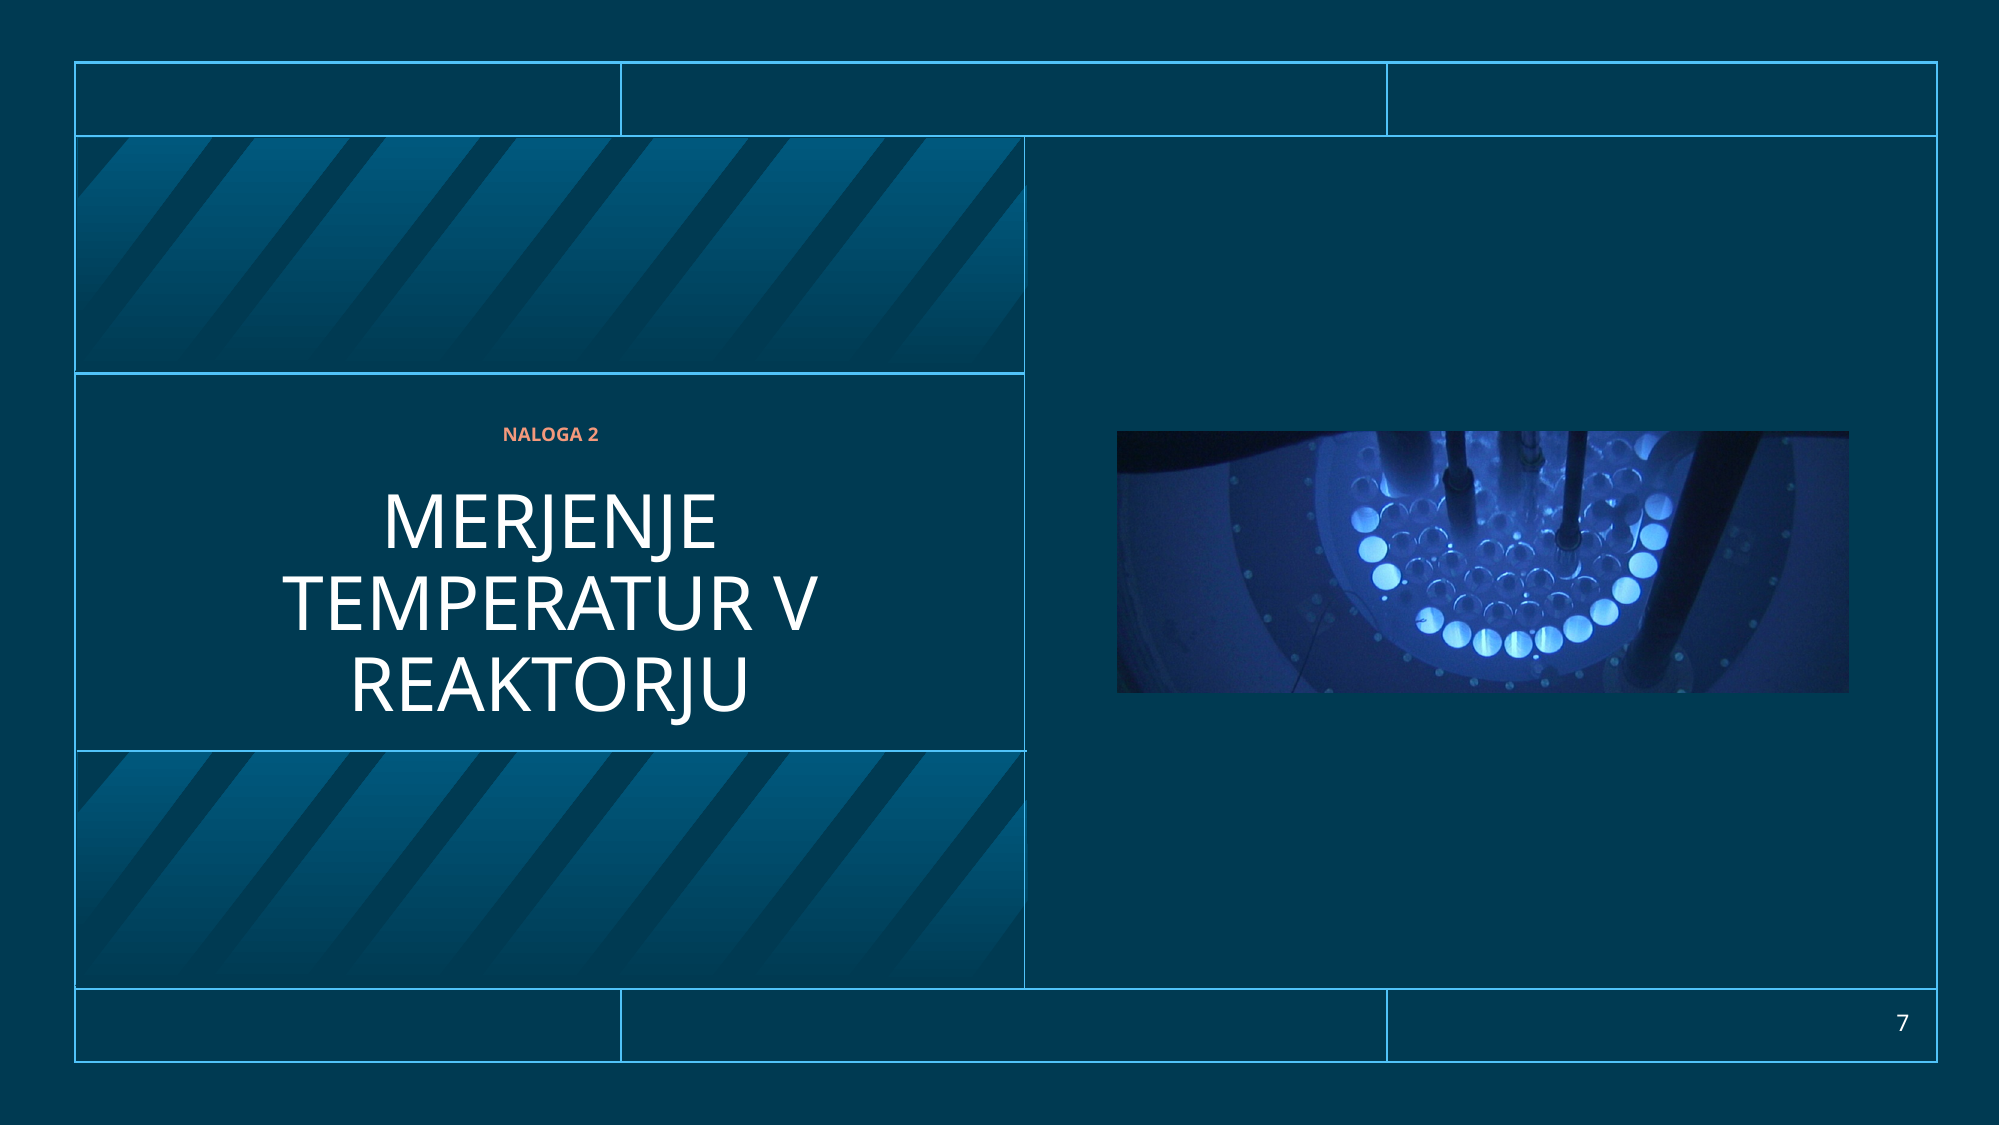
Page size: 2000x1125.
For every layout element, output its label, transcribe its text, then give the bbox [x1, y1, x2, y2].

picture [1118, 432, 1848, 692]
picture [672, 716, 689, 725]
title Naloga 2 [75, 397, 1026, 477]
slide_number 7 [1787, 1001, 1925, 1047]
text_box MERJENJE TEMPERATUR V REAKTORJU [137, 476, 965, 716]
